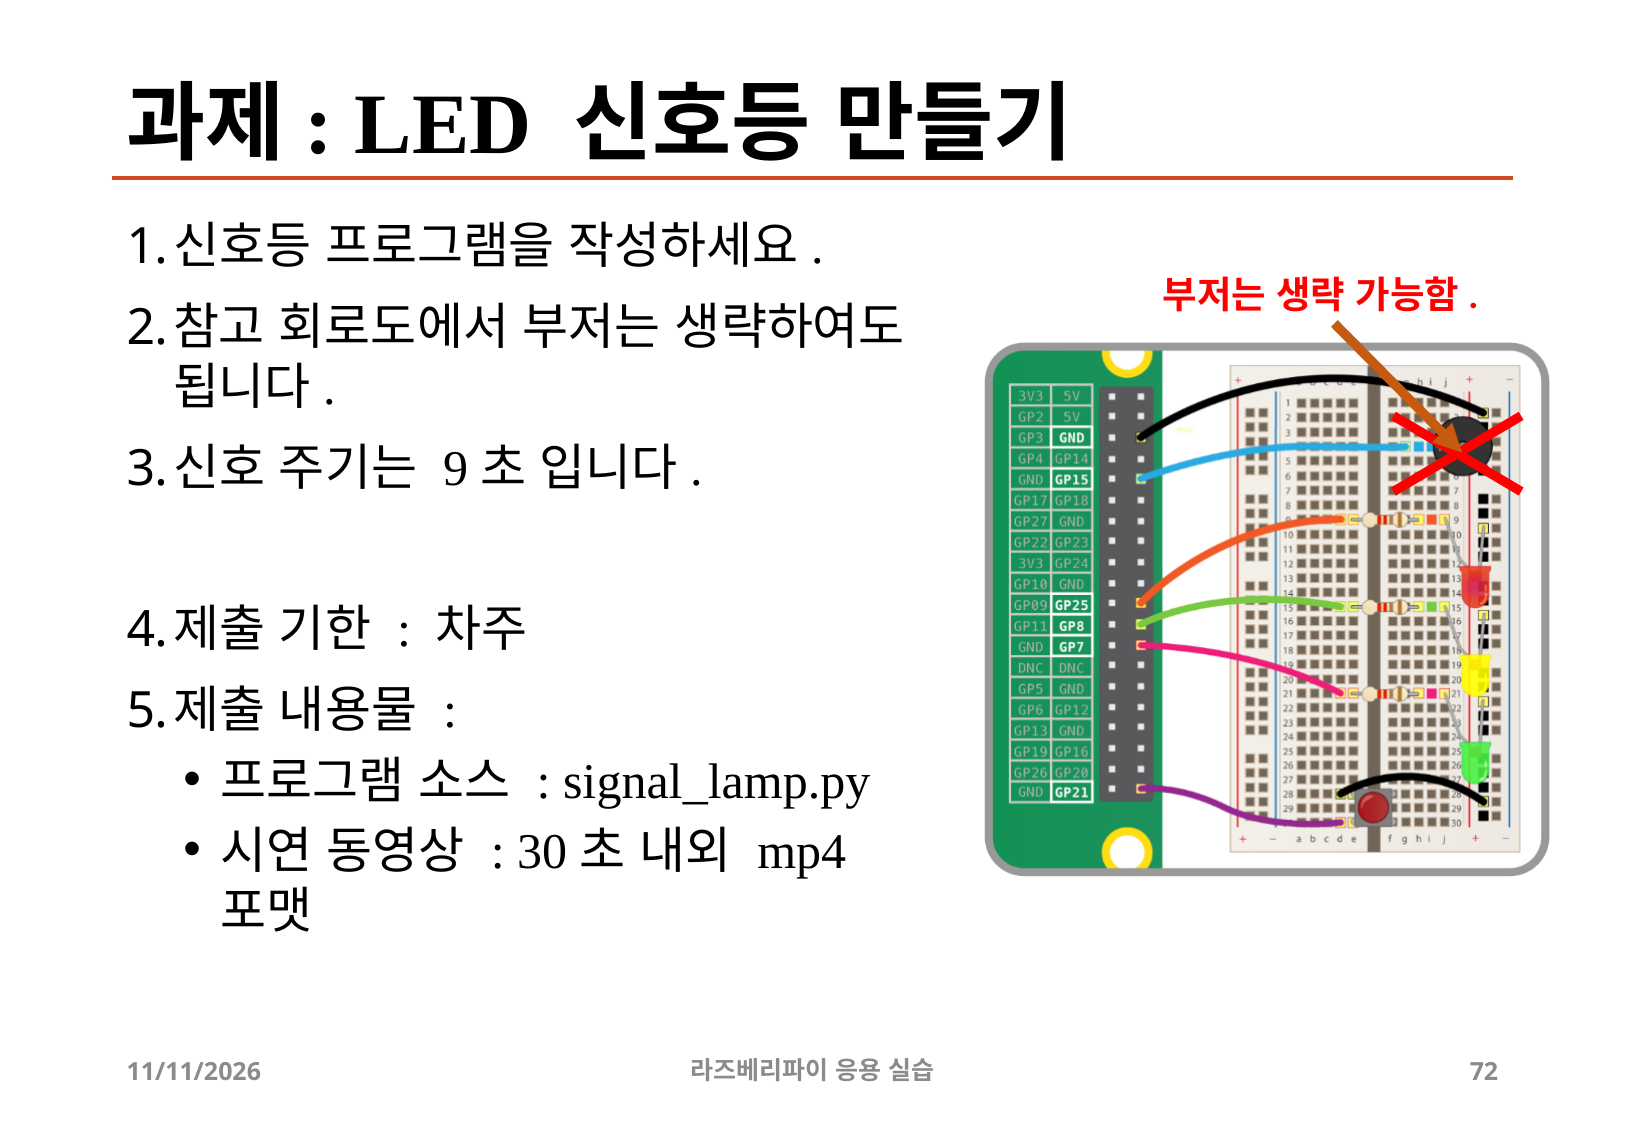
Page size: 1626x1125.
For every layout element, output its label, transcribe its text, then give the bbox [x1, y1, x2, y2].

footer 라즈베리파이 응용 실습 [538, 1042, 1087, 1103]
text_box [976, 263, 1557, 891]
list 신호등 프로그램을 작성하세요. 참고 회로도에서 부저는 생략하여도 됩니다. 신호 주기는 9초 입니다. 제출 기한 : 차주 제출 내용물 : 프로그램 소스 : signal_lamp.py 시연 동영상 : 30초 내외 mp4 포맷 [111, 205, 964, 991]
slide_number 72 [1147, 1042, 1514, 1103]
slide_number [111, 1042, 478, 1103]
title 과제: LED 신호등 만들기 [111, 59, 1514, 179]
